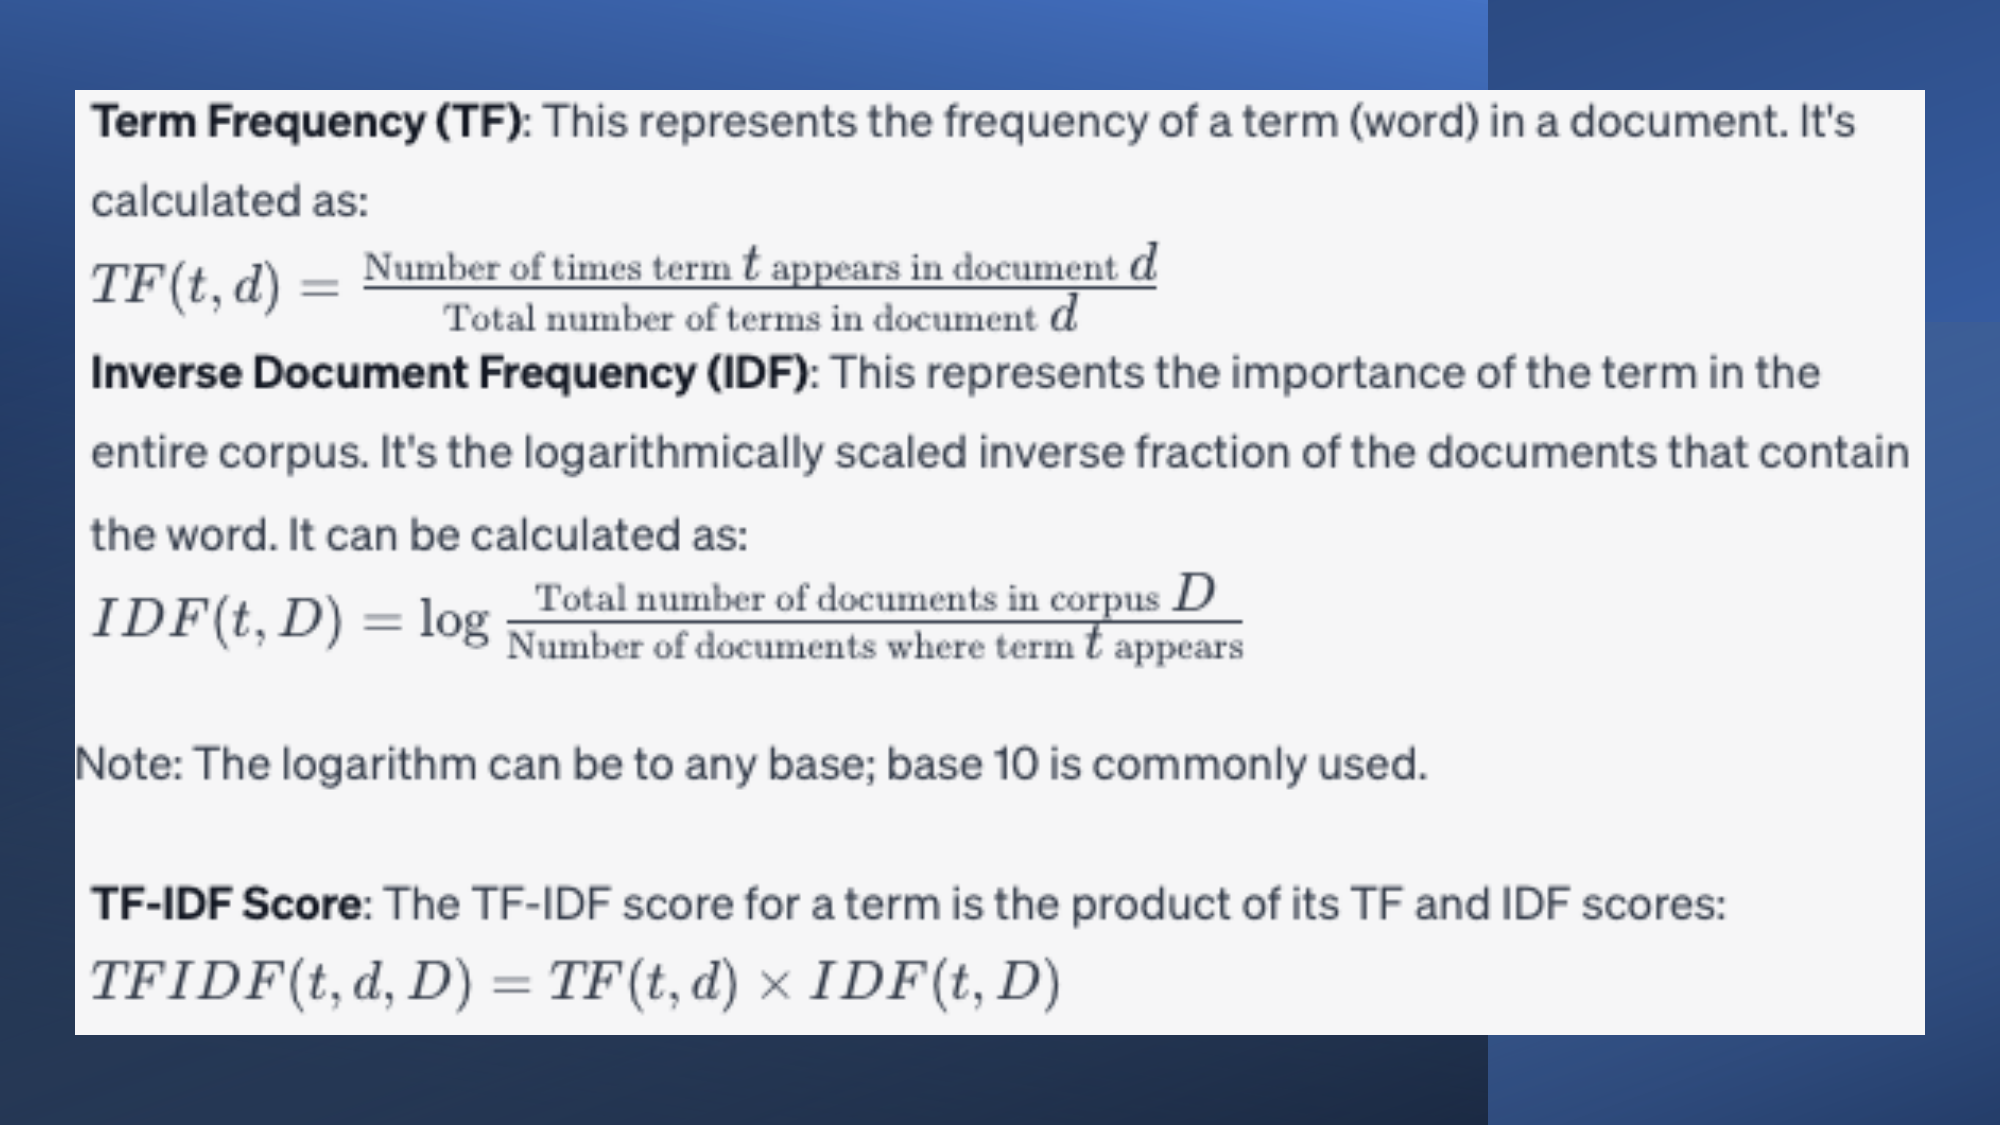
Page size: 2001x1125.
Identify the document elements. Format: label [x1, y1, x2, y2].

list [74, 90, 1925, 1035]
text_box [1489, 0, 2000, 321]
text_box [0, 321, 2000, 1125]
text_box [0, 0, 1489, 321]
